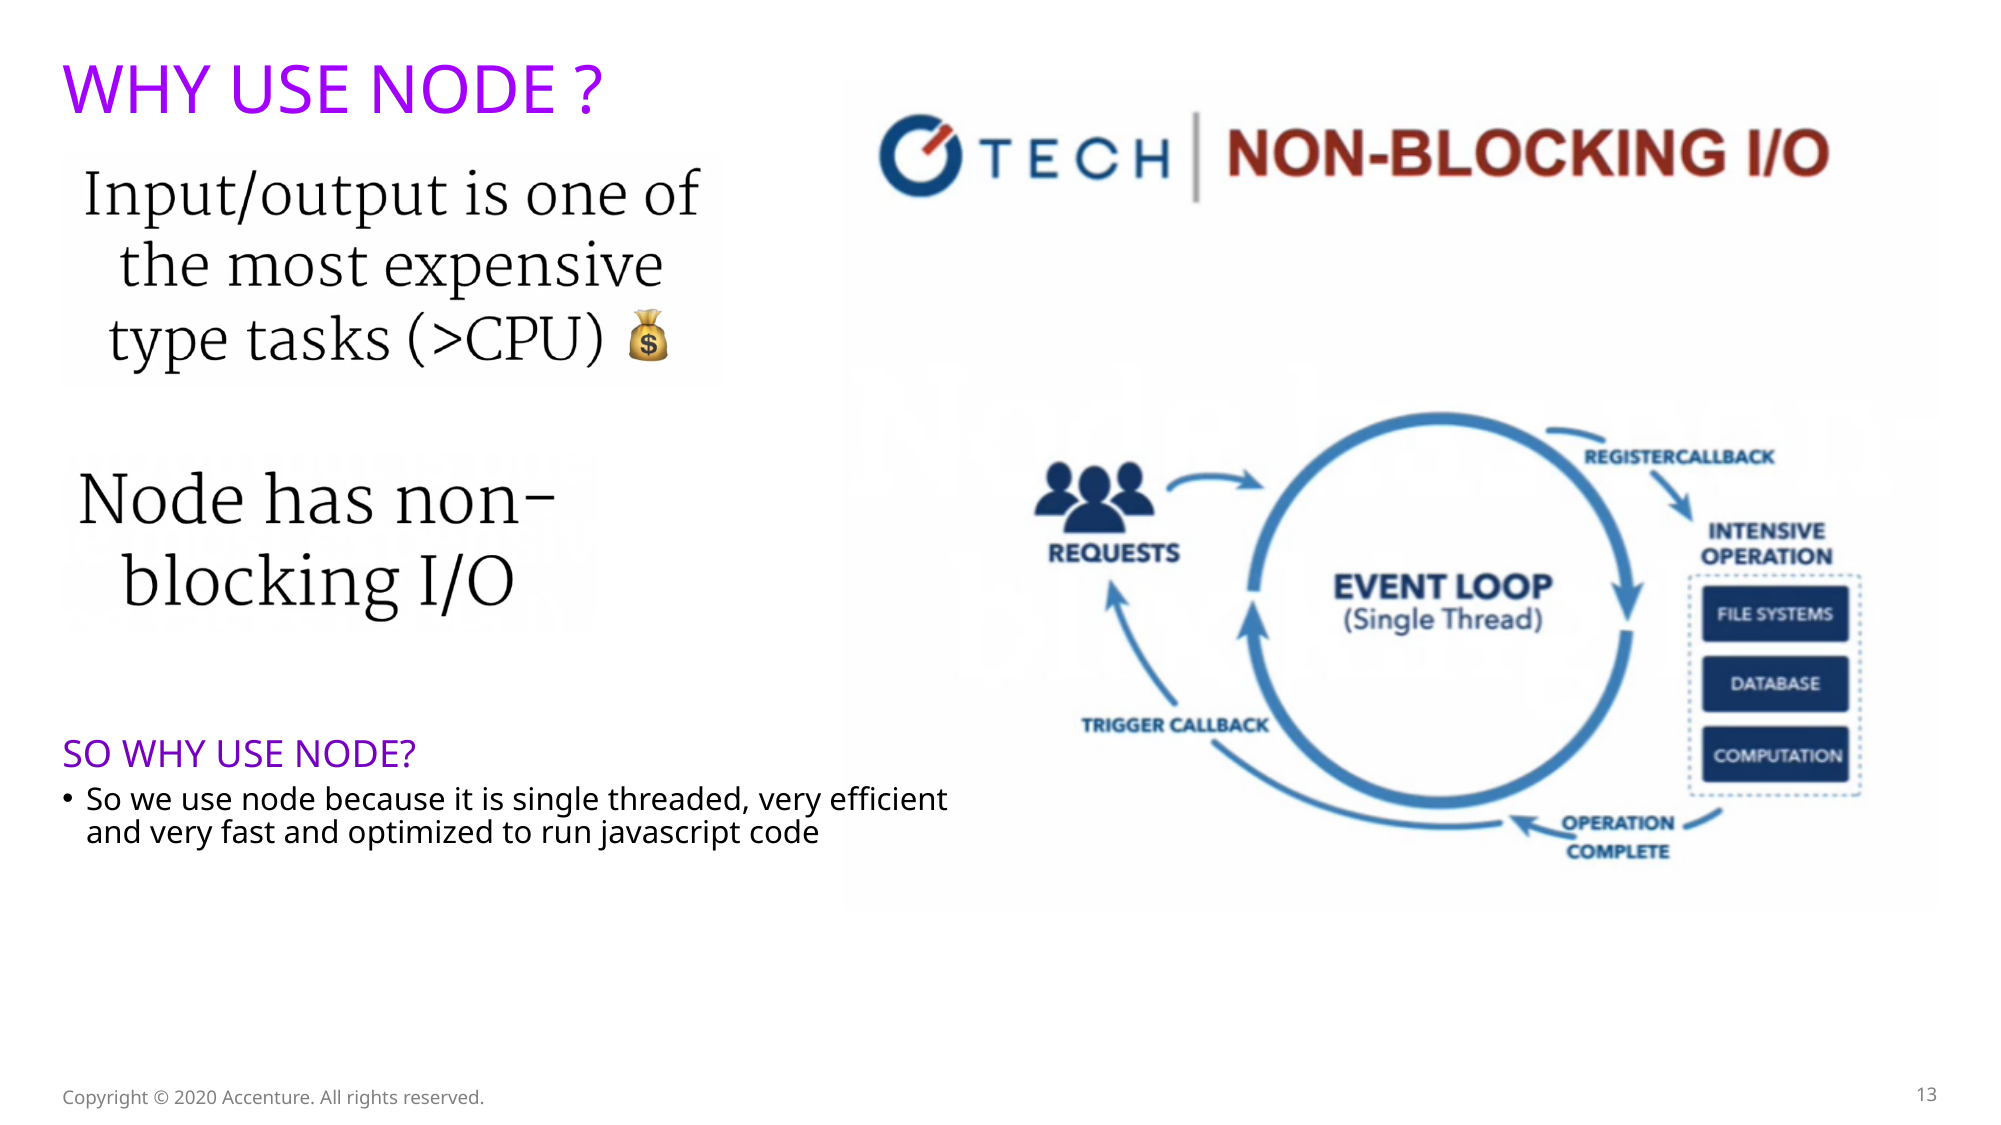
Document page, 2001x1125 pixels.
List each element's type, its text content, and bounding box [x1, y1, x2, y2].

text_box So why use node? So we use node because it is single threaded, very efficient and very fast and optimized to run javascript code [62, 738, 1004, 1092]
picture [843, 79, 1938, 911]
picture [62, 154, 722, 387]
title WHY USE NODE ? [62, 62, 1938, 211]
picture [62, 453, 598, 634]
